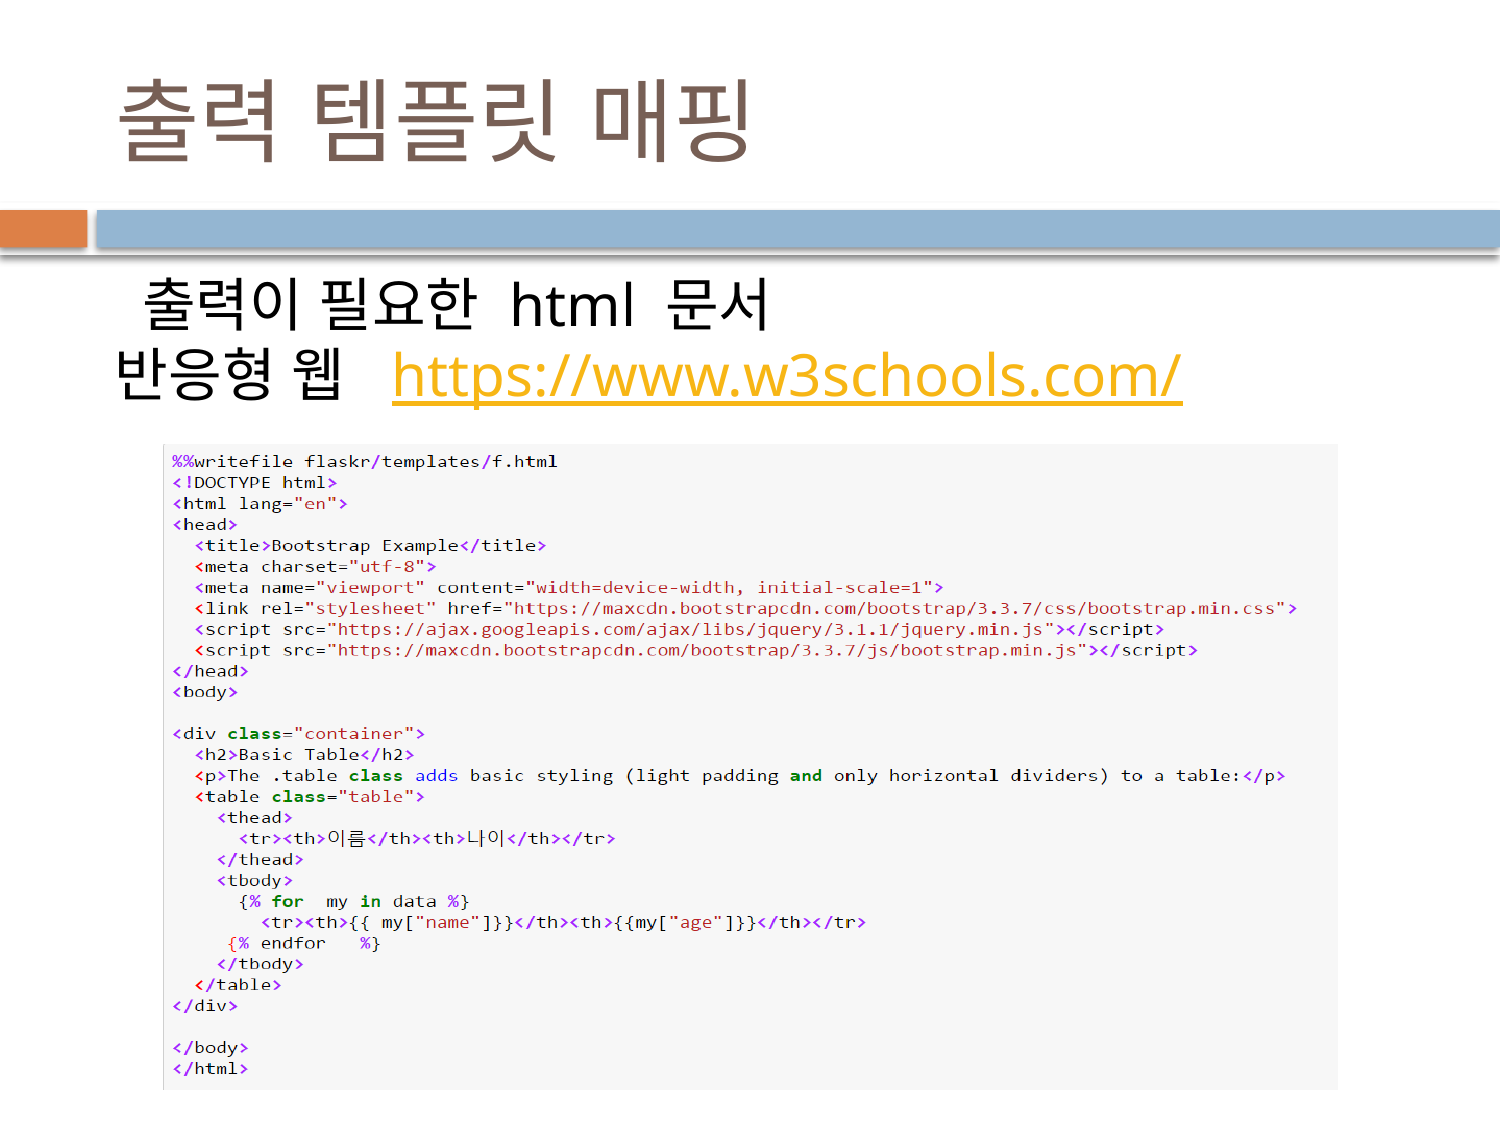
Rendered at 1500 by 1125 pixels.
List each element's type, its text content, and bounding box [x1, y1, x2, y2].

text_box 출력이 필요한 html 문서 반응형 웹 https://www.w3schools.com/ [100, 261, 1412, 426]
title 출력 템플릿 매핑 [100, 37, 1438, 200]
picture [162, 444, 1338, 1090]
